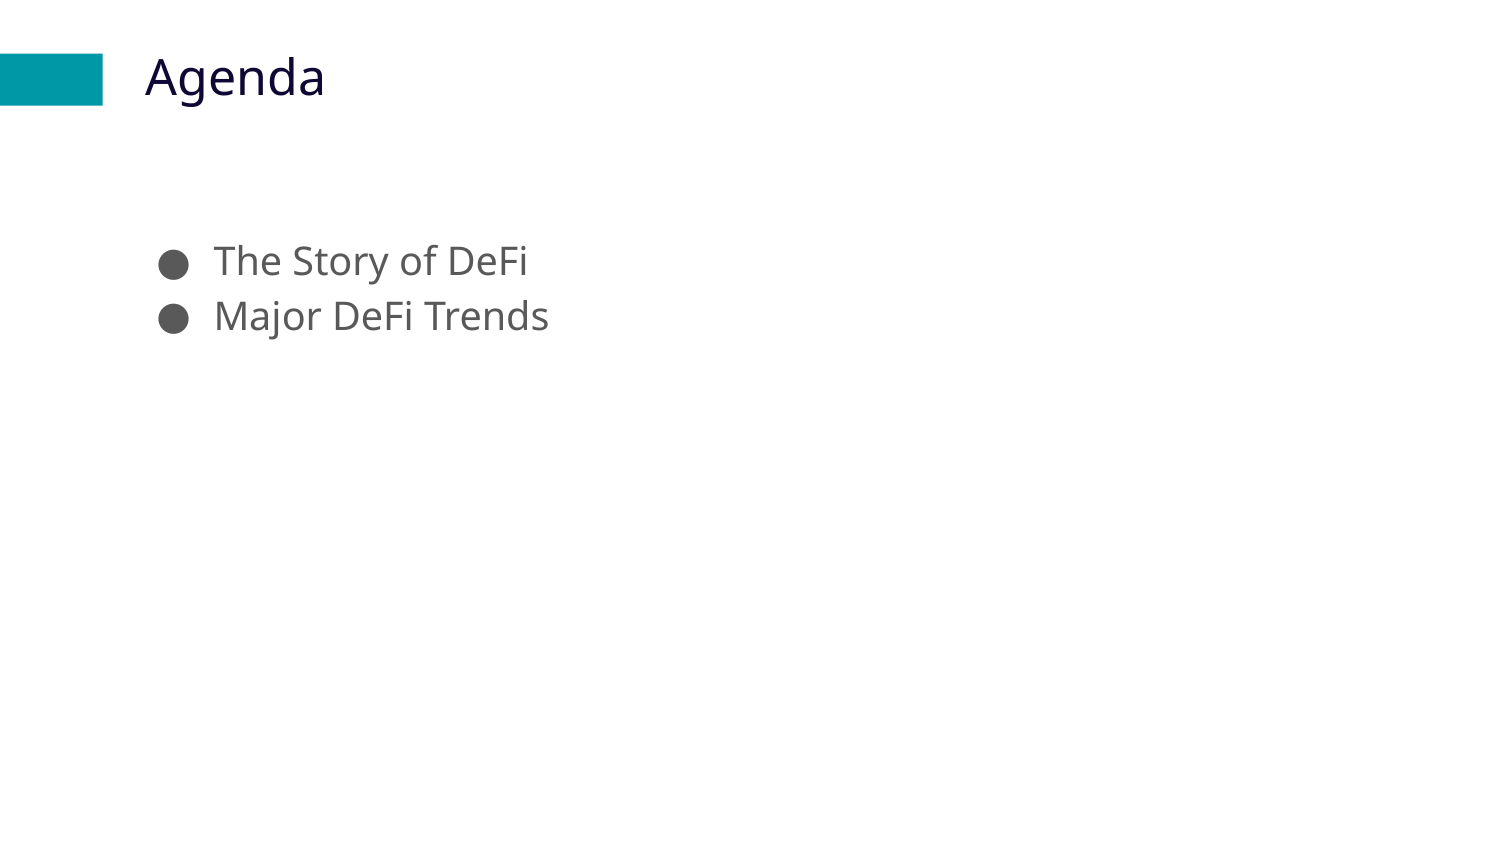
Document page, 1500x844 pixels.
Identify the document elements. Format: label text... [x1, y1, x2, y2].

title Agenda [130, 30, 1263, 125]
list The Story of DeFi Major DeFi Trends [123, 214, 1424, 775]
